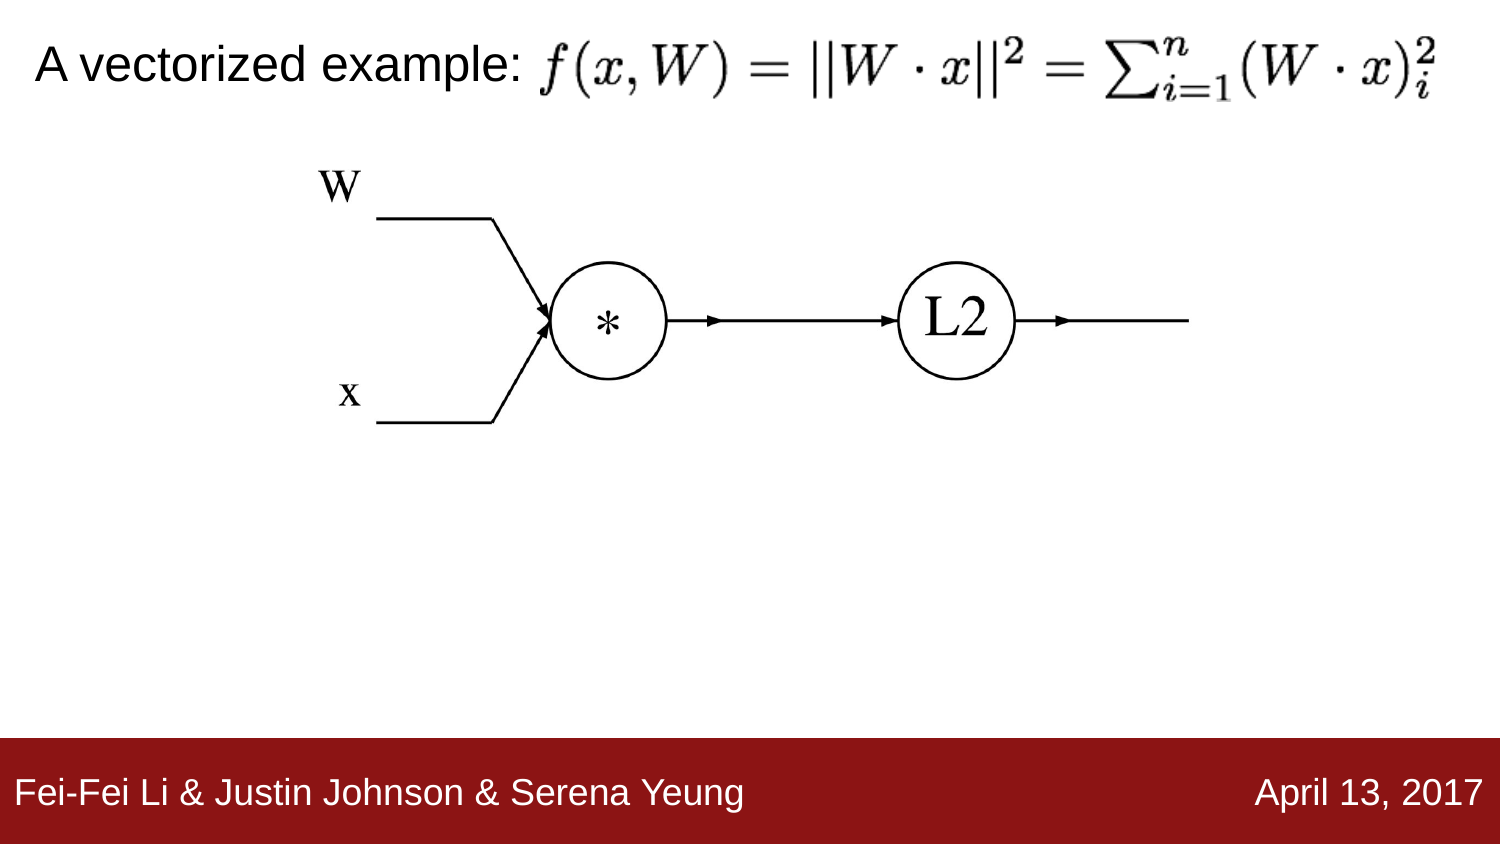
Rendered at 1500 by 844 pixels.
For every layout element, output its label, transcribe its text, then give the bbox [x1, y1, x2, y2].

title A vectorized example: [32, 29, 529, 173]
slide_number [1252, 769, 1488, 844]
text_box [317, 169, 1192, 427]
footer Fei-Fei Li & Justin Johnson & Serena Yeung [11, 769, 753, 844]
text_box [540, 35, 1436, 102]
